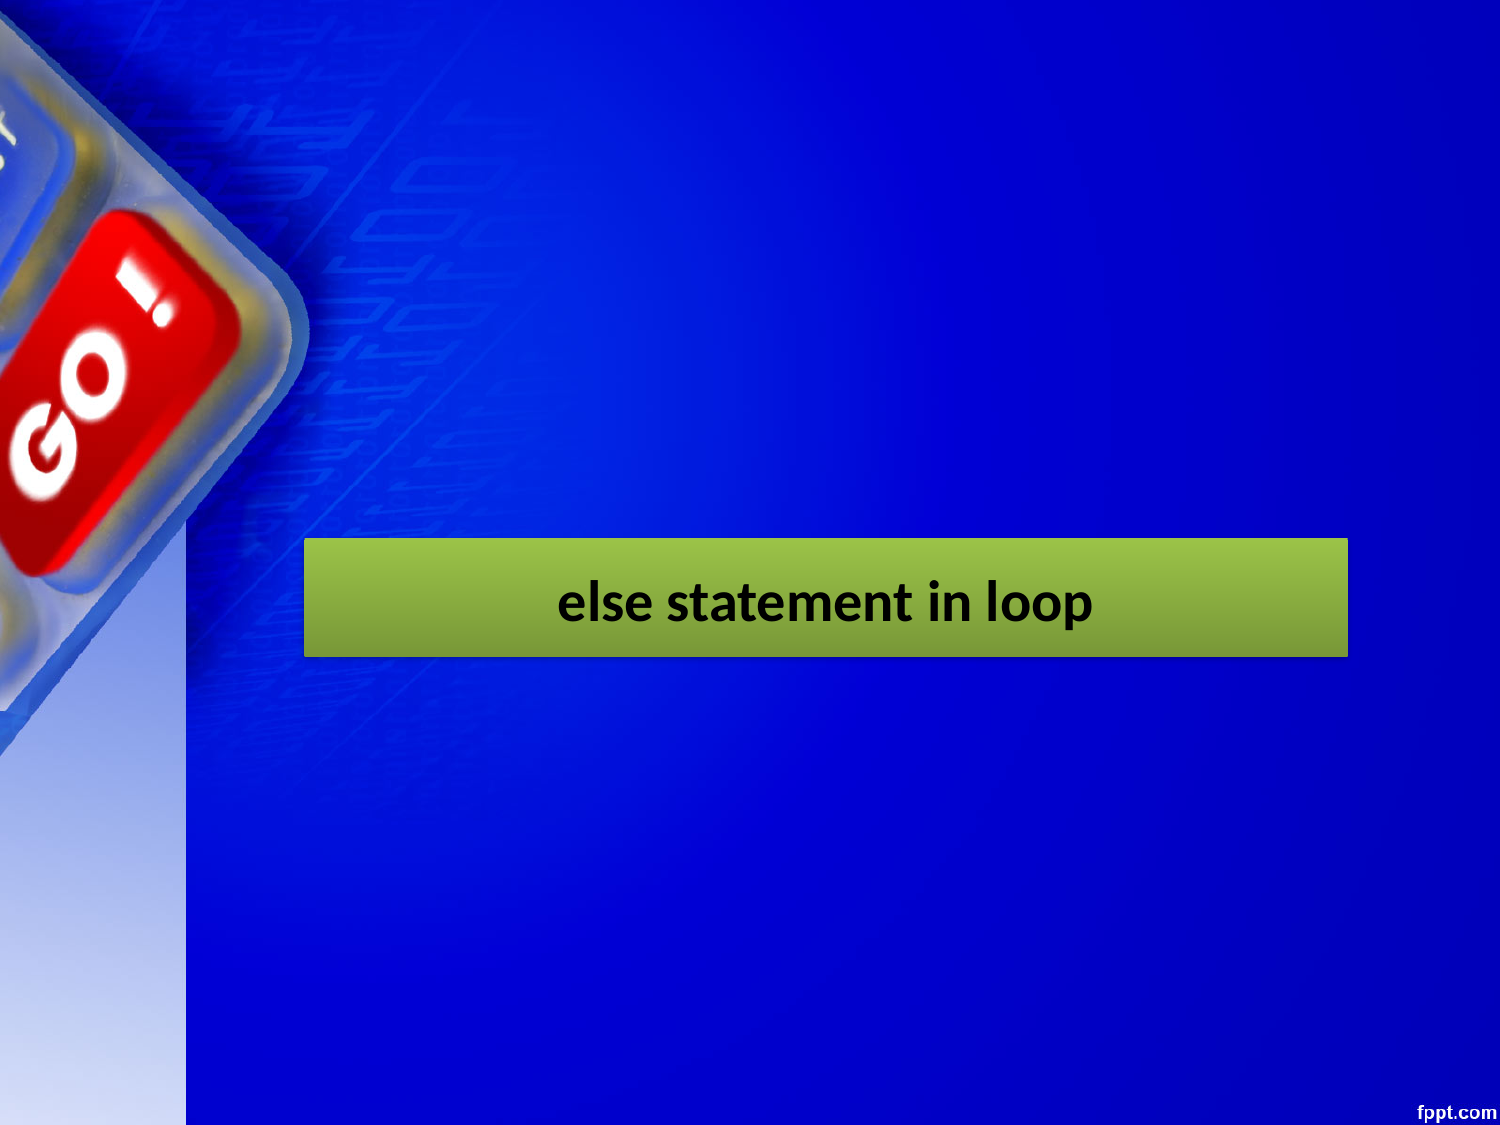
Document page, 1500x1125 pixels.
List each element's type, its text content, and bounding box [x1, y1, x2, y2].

text_box else statement in loop [304, 538, 1348, 657]
picture [0, 0, 1500, 1125]
